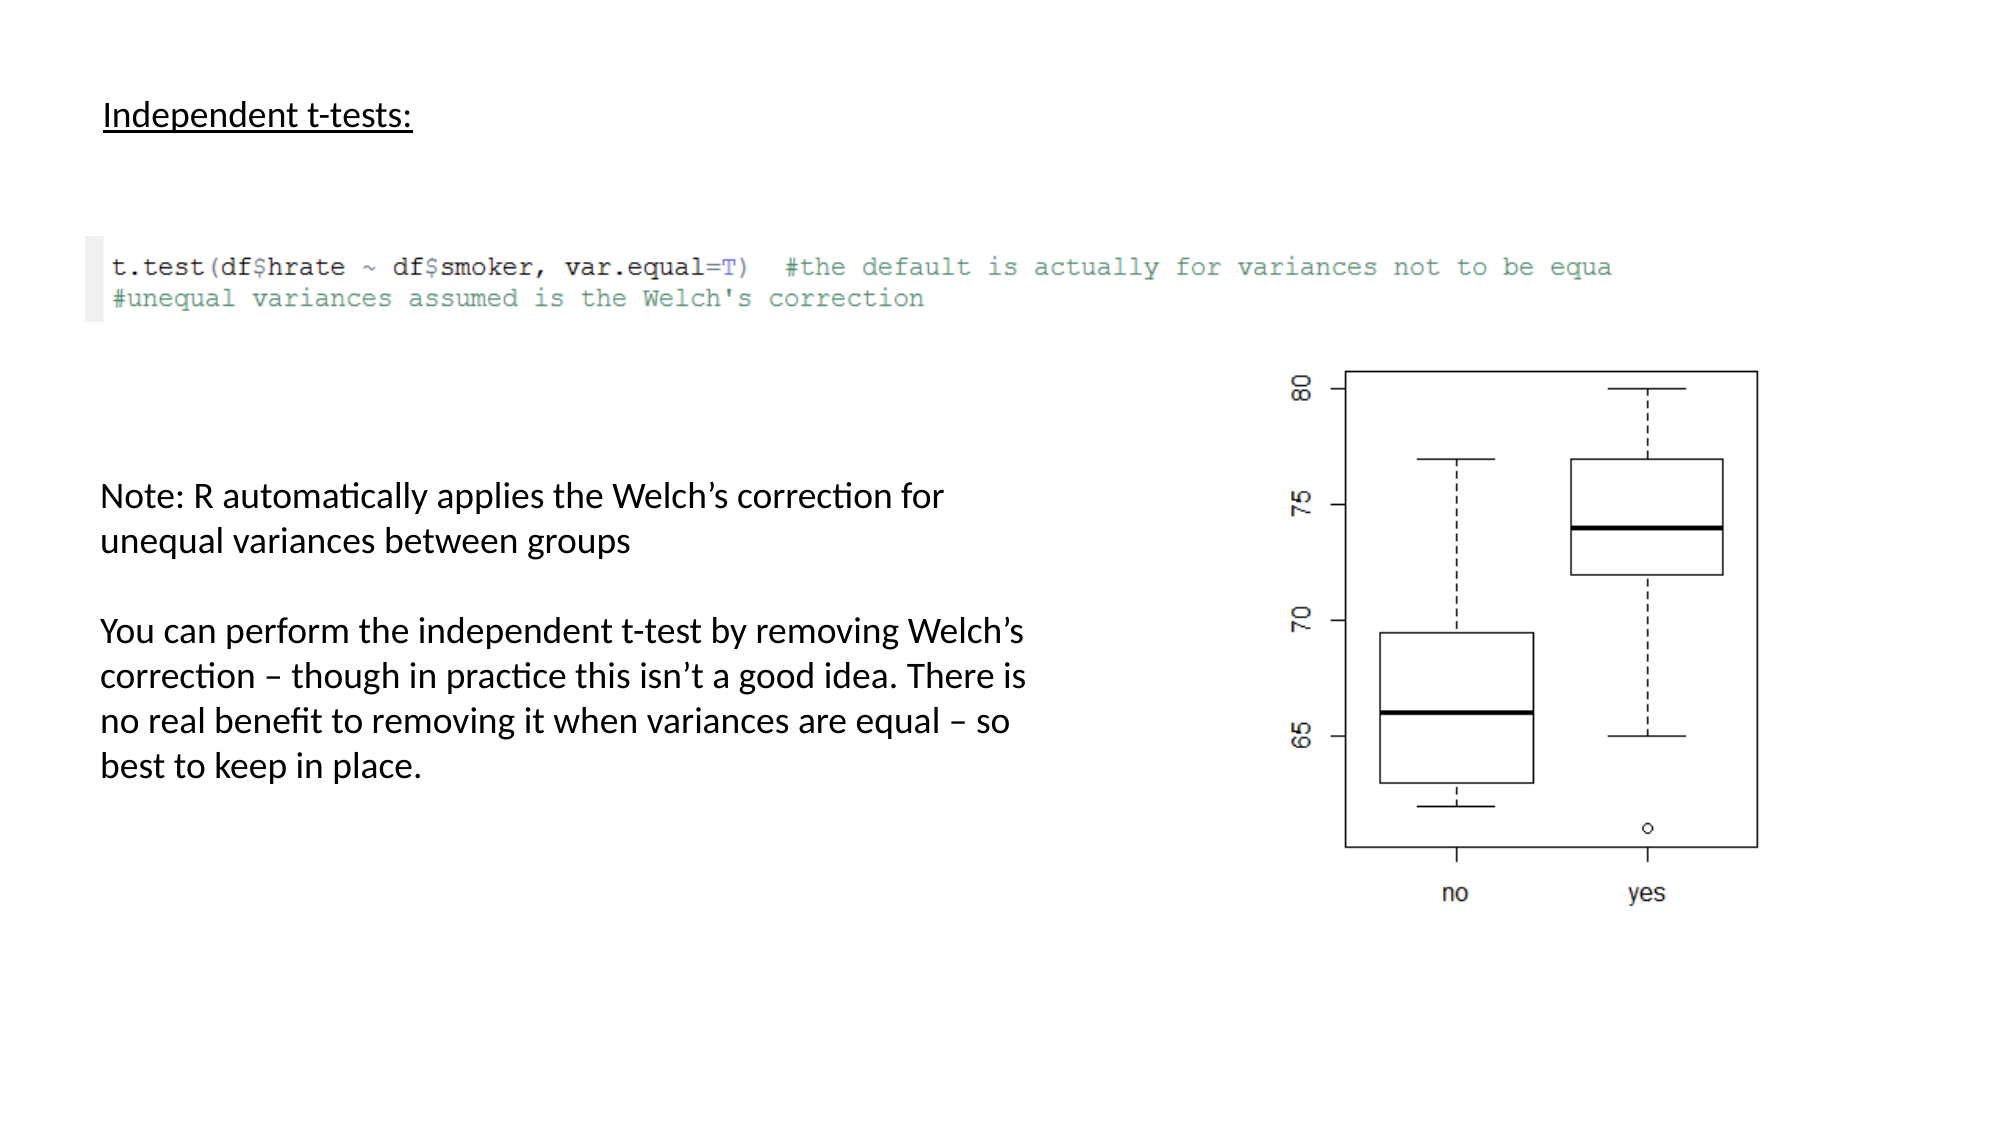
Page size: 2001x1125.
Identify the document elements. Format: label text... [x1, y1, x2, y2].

text_box Note: R automatically applies the Welch’s correction for unequal variances between groups You can perform the independent t-test by removing Welch’s correction – though in practice this isn’t a good idea. There is no real benefit to removing it when variances are equal – so best to keep in place. [85, 464, 1078, 794]
text_box Independent t-tests: [87, 82, 428, 143]
picture [85, 236, 1821, 1000]
